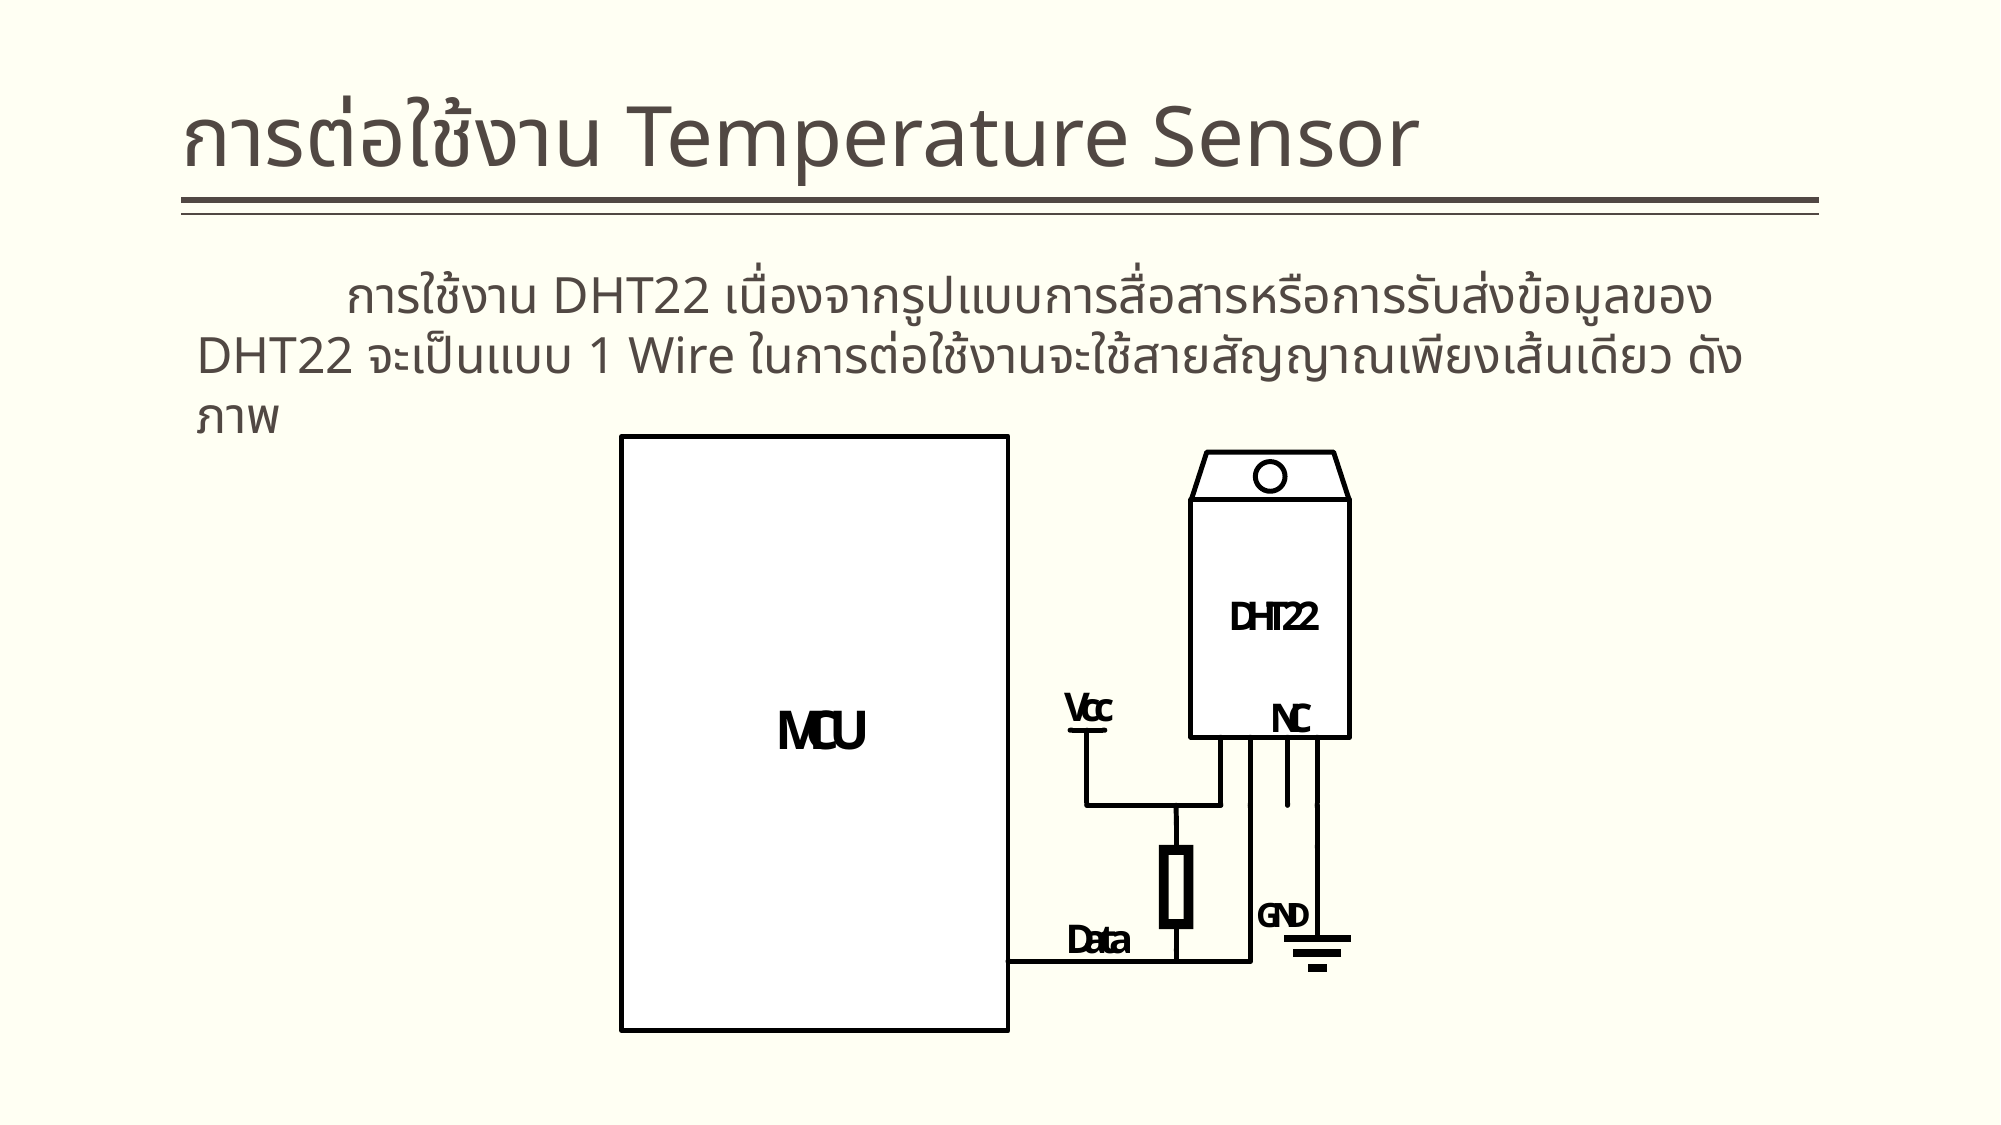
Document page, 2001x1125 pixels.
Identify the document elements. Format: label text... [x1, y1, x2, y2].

title การต่อใช้งาน Temperature Sensor [181, 12, 1819, 193]
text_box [615, 430, 1385, 1035]
text_box การใช้งาน DHT22 เนื่องจากรูปแบบการสื่อสารหรือการรับส่งข้อมูลของ DHT22 จะเป็นแบบ 1 Wire ในการต่อใช้งานจะใช้สายสัญญาณเพียงเส้นเดียว ดังภาพ [181, 256, 1819, 452]
